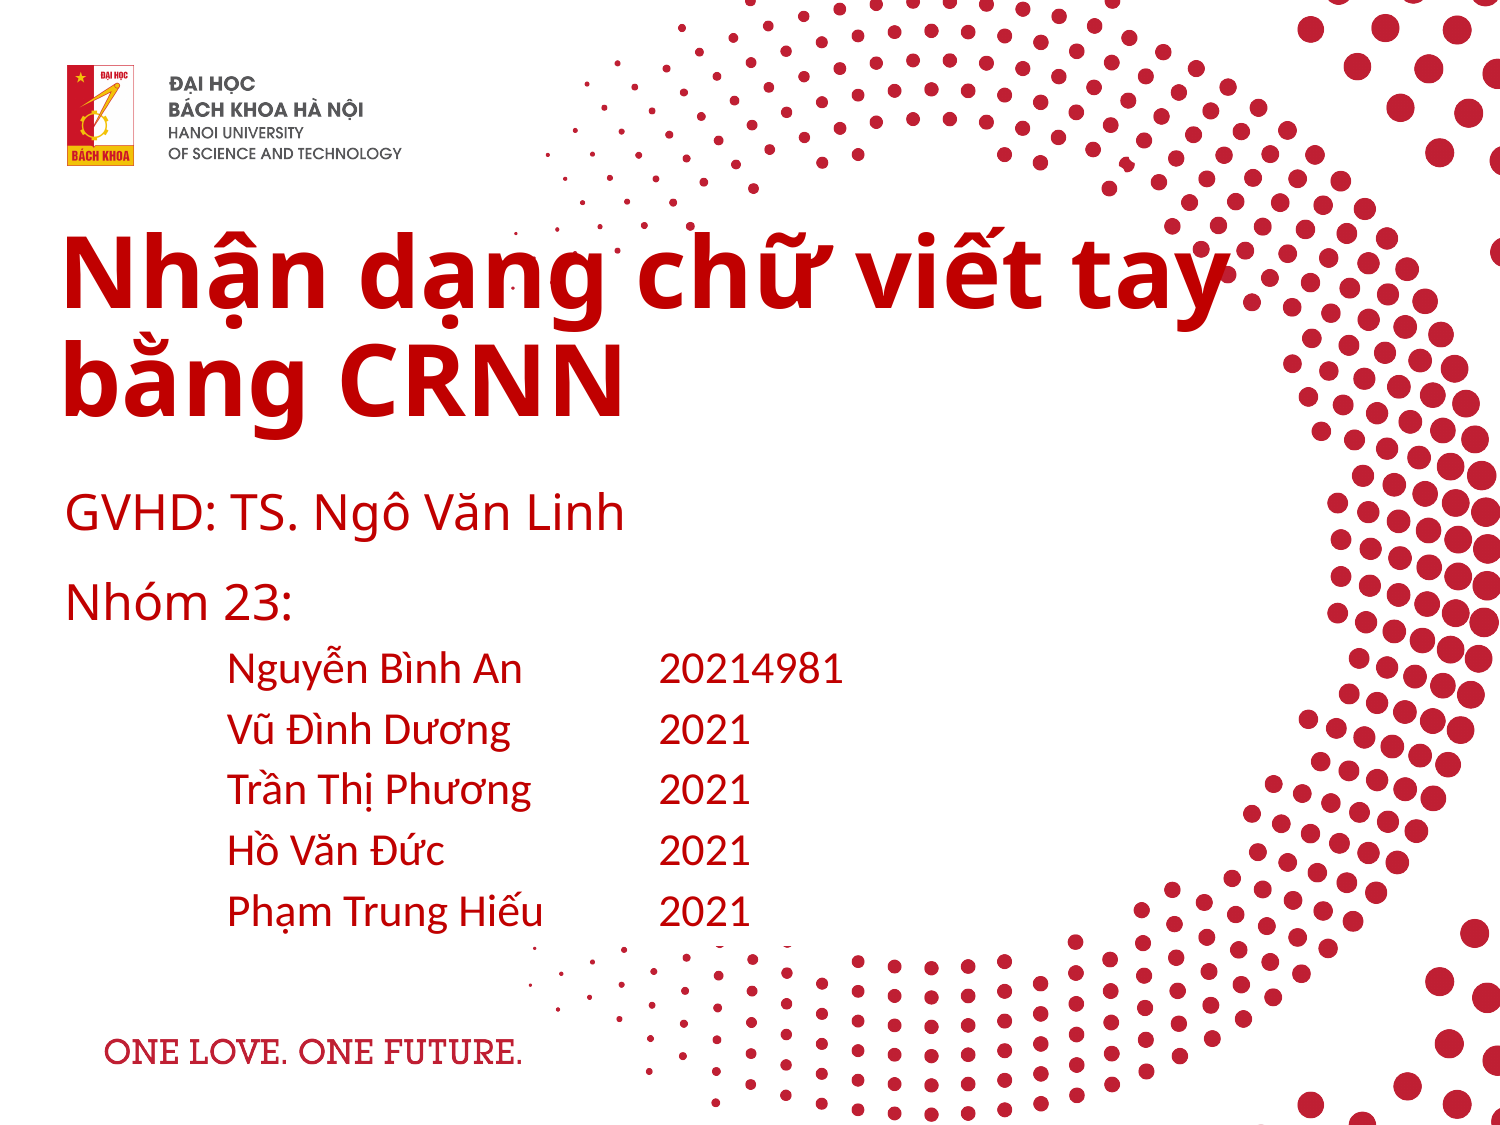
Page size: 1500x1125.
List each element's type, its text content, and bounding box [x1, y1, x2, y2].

table_header 20214981 [643, 642, 871, 702]
table_cell Vũ Đình Dương [212, 702, 643, 763]
picture [0, 0, 1500, 1125]
table_cell Phạm Trung Hiếu [212, 885, 643, 946]
table_cell Trần Thị Phương [212, 763, 643, 824]
text_box GVHD: TS. Ngô Văn Linh Nhóm 23: [49, 442, 1267, 567]
text_box Nhận dạng chữ viết tay bằng CRNN [43, 214, 1273, 491]
table_cell 2021 [643, 702, 871, 763]
table_header Nguyễn Bình An [212, 642, 643, 702]
table_cell 2021 [643, 824, 871, 885]
table_cell 2021 [643, 885, 871, 946]
table_cell 2021 [643, 763, 871, 824]
table_cell Hồ Văn Đức [212, 824, 643, 885]
